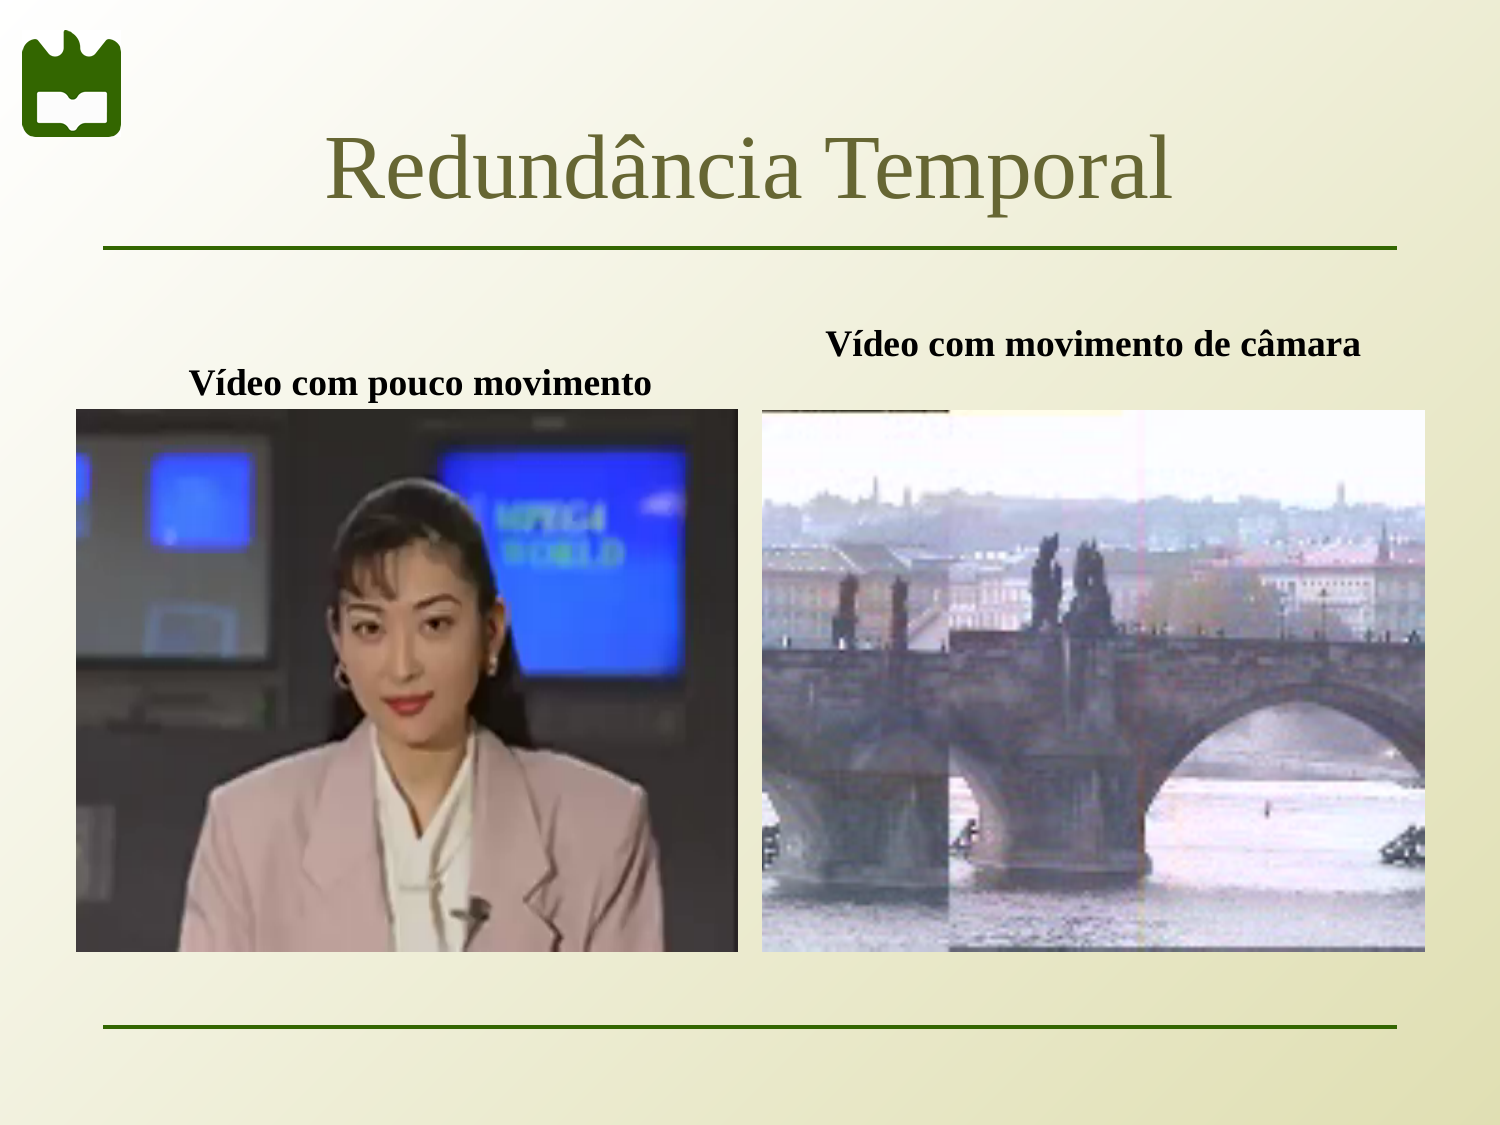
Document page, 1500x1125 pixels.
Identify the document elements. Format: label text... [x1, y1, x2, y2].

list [761, 409, 1425, 953]
list Vídeo com pouco movimento [103, 275, 738, 408]
title Redundância Temporal [103, 59, 1398, 278]
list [75, 408, 739, 953]
list Vídeo com movimento de câmara [761, 267, 1425, 373]
picture [22, 30, 121, 137]
